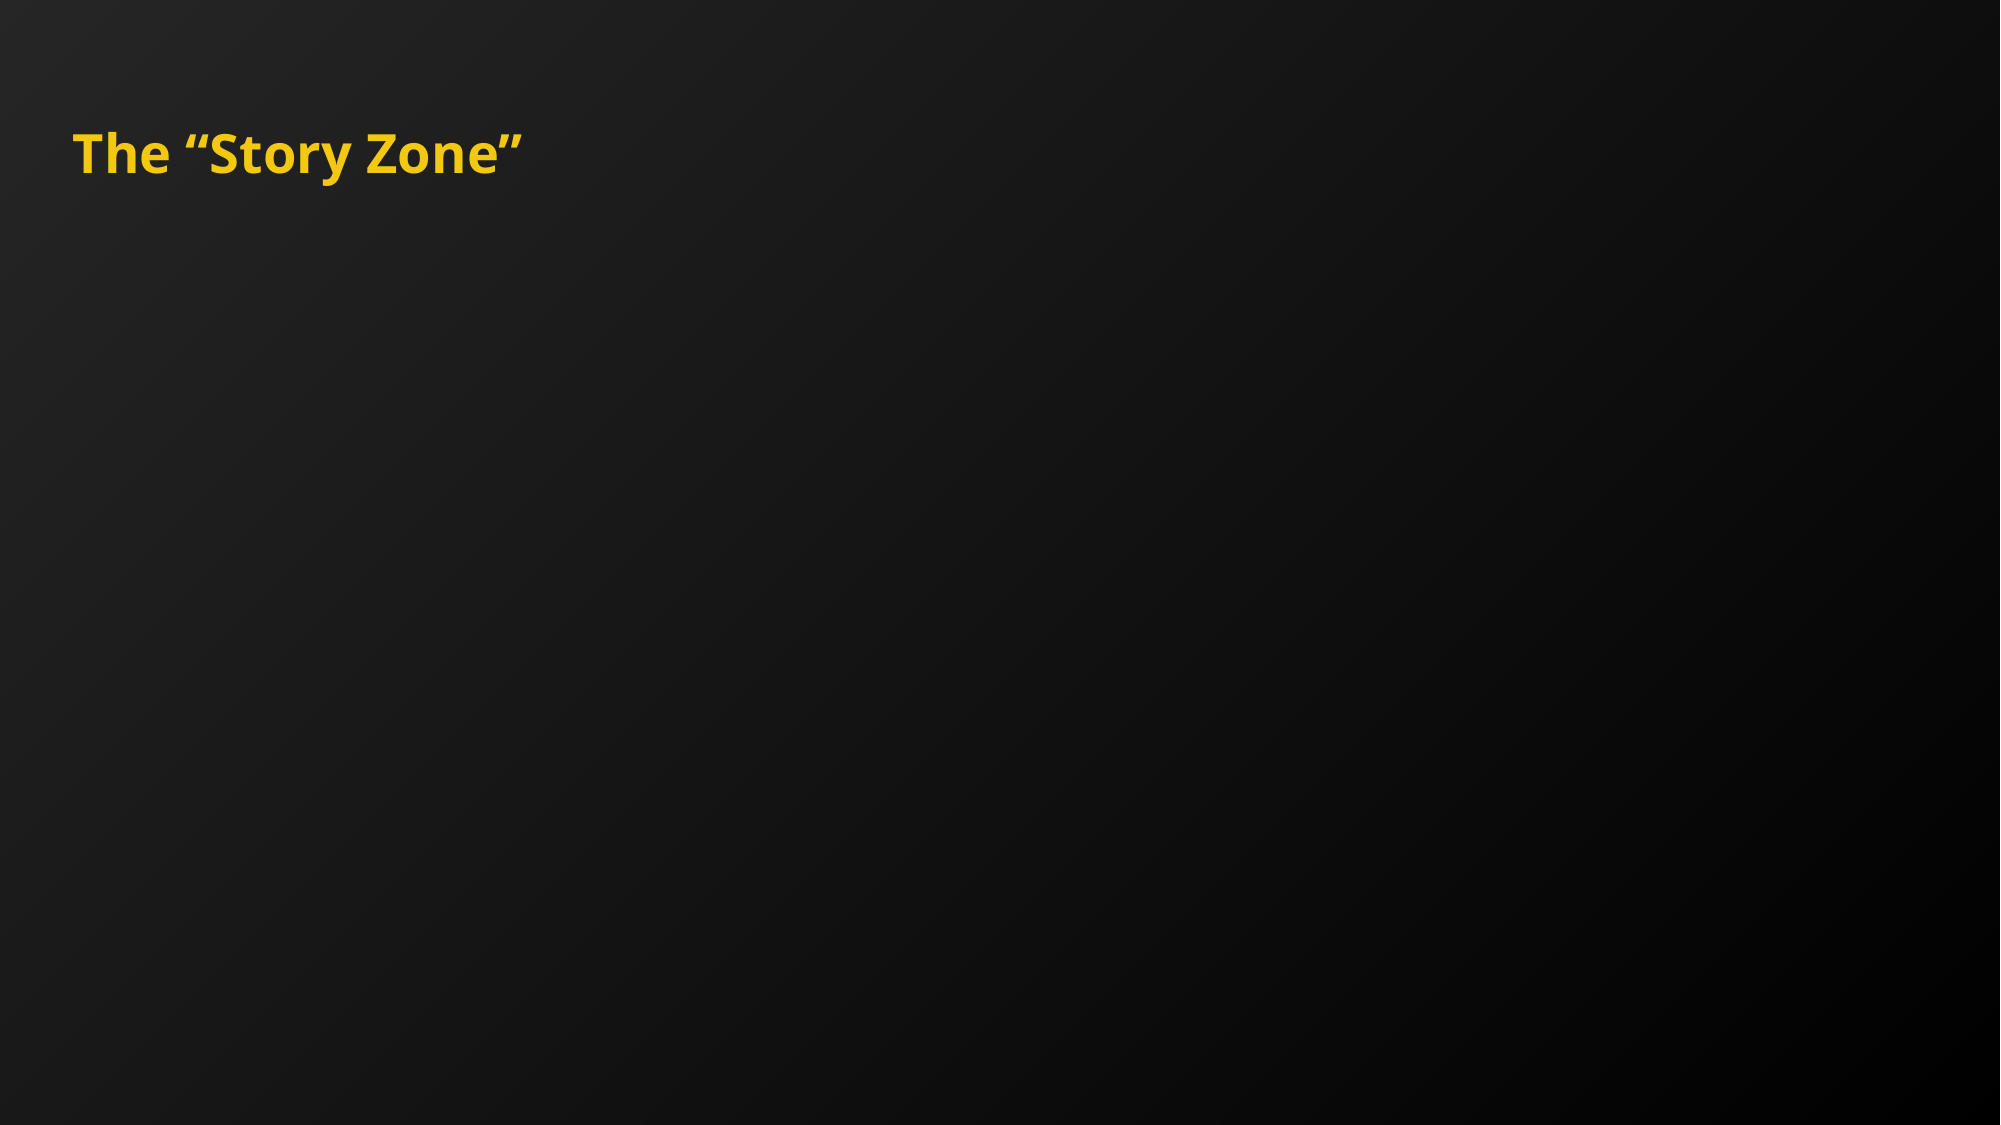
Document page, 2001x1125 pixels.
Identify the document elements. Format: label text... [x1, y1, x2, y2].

title The “Story Zone” [72, 119, 1928, 256]
